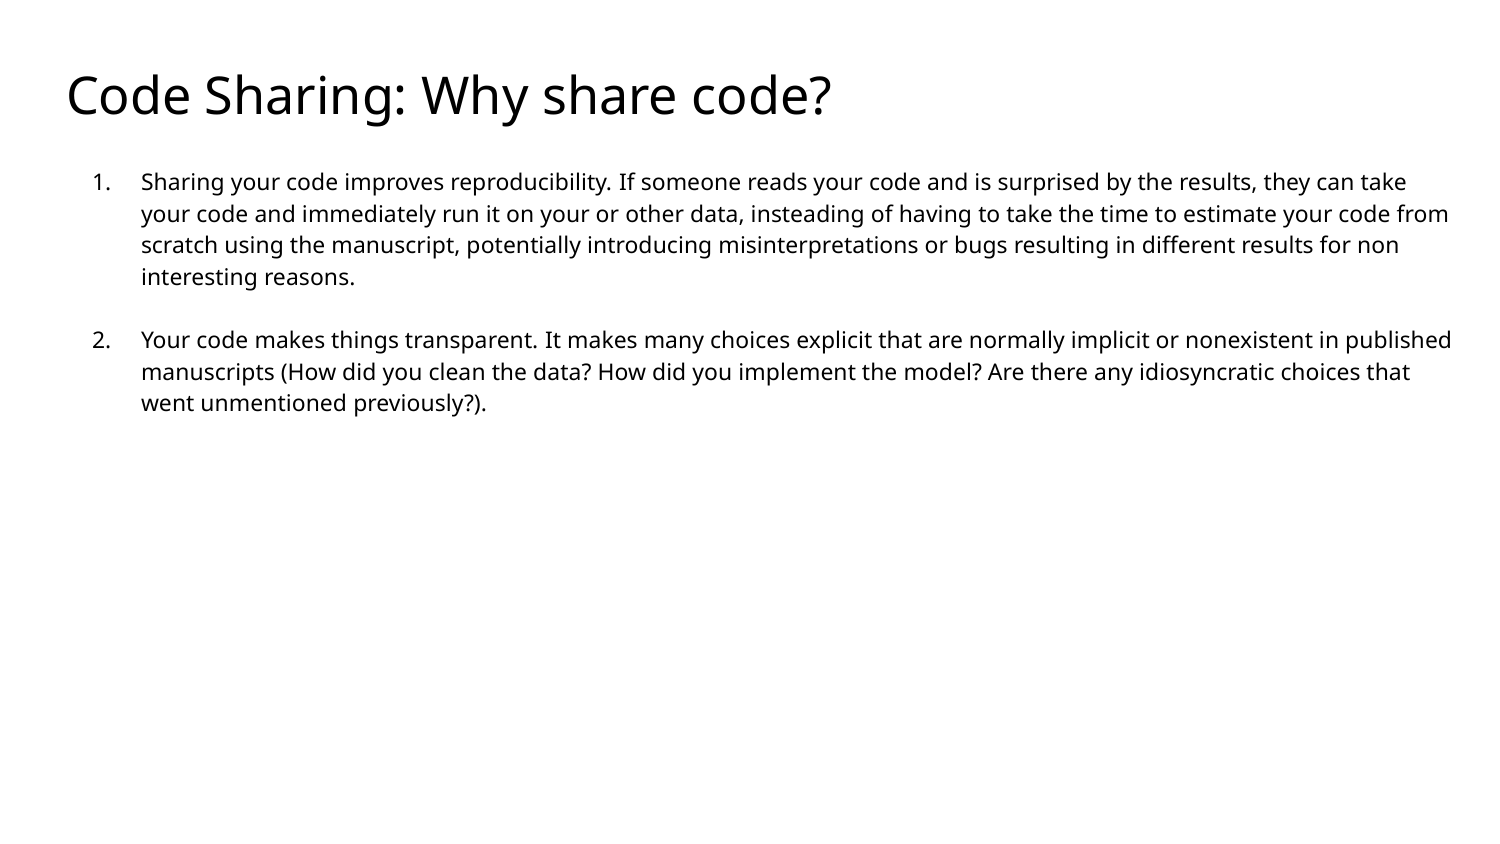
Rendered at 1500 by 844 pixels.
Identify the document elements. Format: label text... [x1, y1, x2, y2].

title Code Sharing: Why share code? [51, 48, 1449, 142]
list Sharing your code improves reproducibility. If someone reads your code and is surprised by the results, they can take your code and immediately run it on your or other data, insteading of having to take the time to estimate your code from scratch using the manuscript, potentially introducing misinterpretations or bugs resulting in different results for non interesting reasons. Your code makes things transparent. It makes many choices explicit that are normally implicit or nonexistent in published manuscripts (How did you clean the data? How did you implement the model? Are there any idiosyncratic choices that went unmentioned previously?). Online code supports collaboration. You are a busy scientist, and in the case that someone wants to reuse/repurpose/extend your code, there can be a large start up cost of time and energy for both you and the potential collaborator to find time to share code and go over how to use it. Making your code available online, organized with READMEs and a license can decrease the overhead on getting a potential collaborator started, speeding up the scientific process. More eyes on a project can catch more errors. Errors are bound to happen, whether they come in the form of typos, misordered lines, accidental assumptions, or more insidious forms. Creating shareable code from the beginning can actually save you time. Using versioning and other habits of shareable coding can prevent irreparably breaking code, and can help you keep track of the changes you’ve made in the process of creating the code. [51, 148, 1474, 750]
